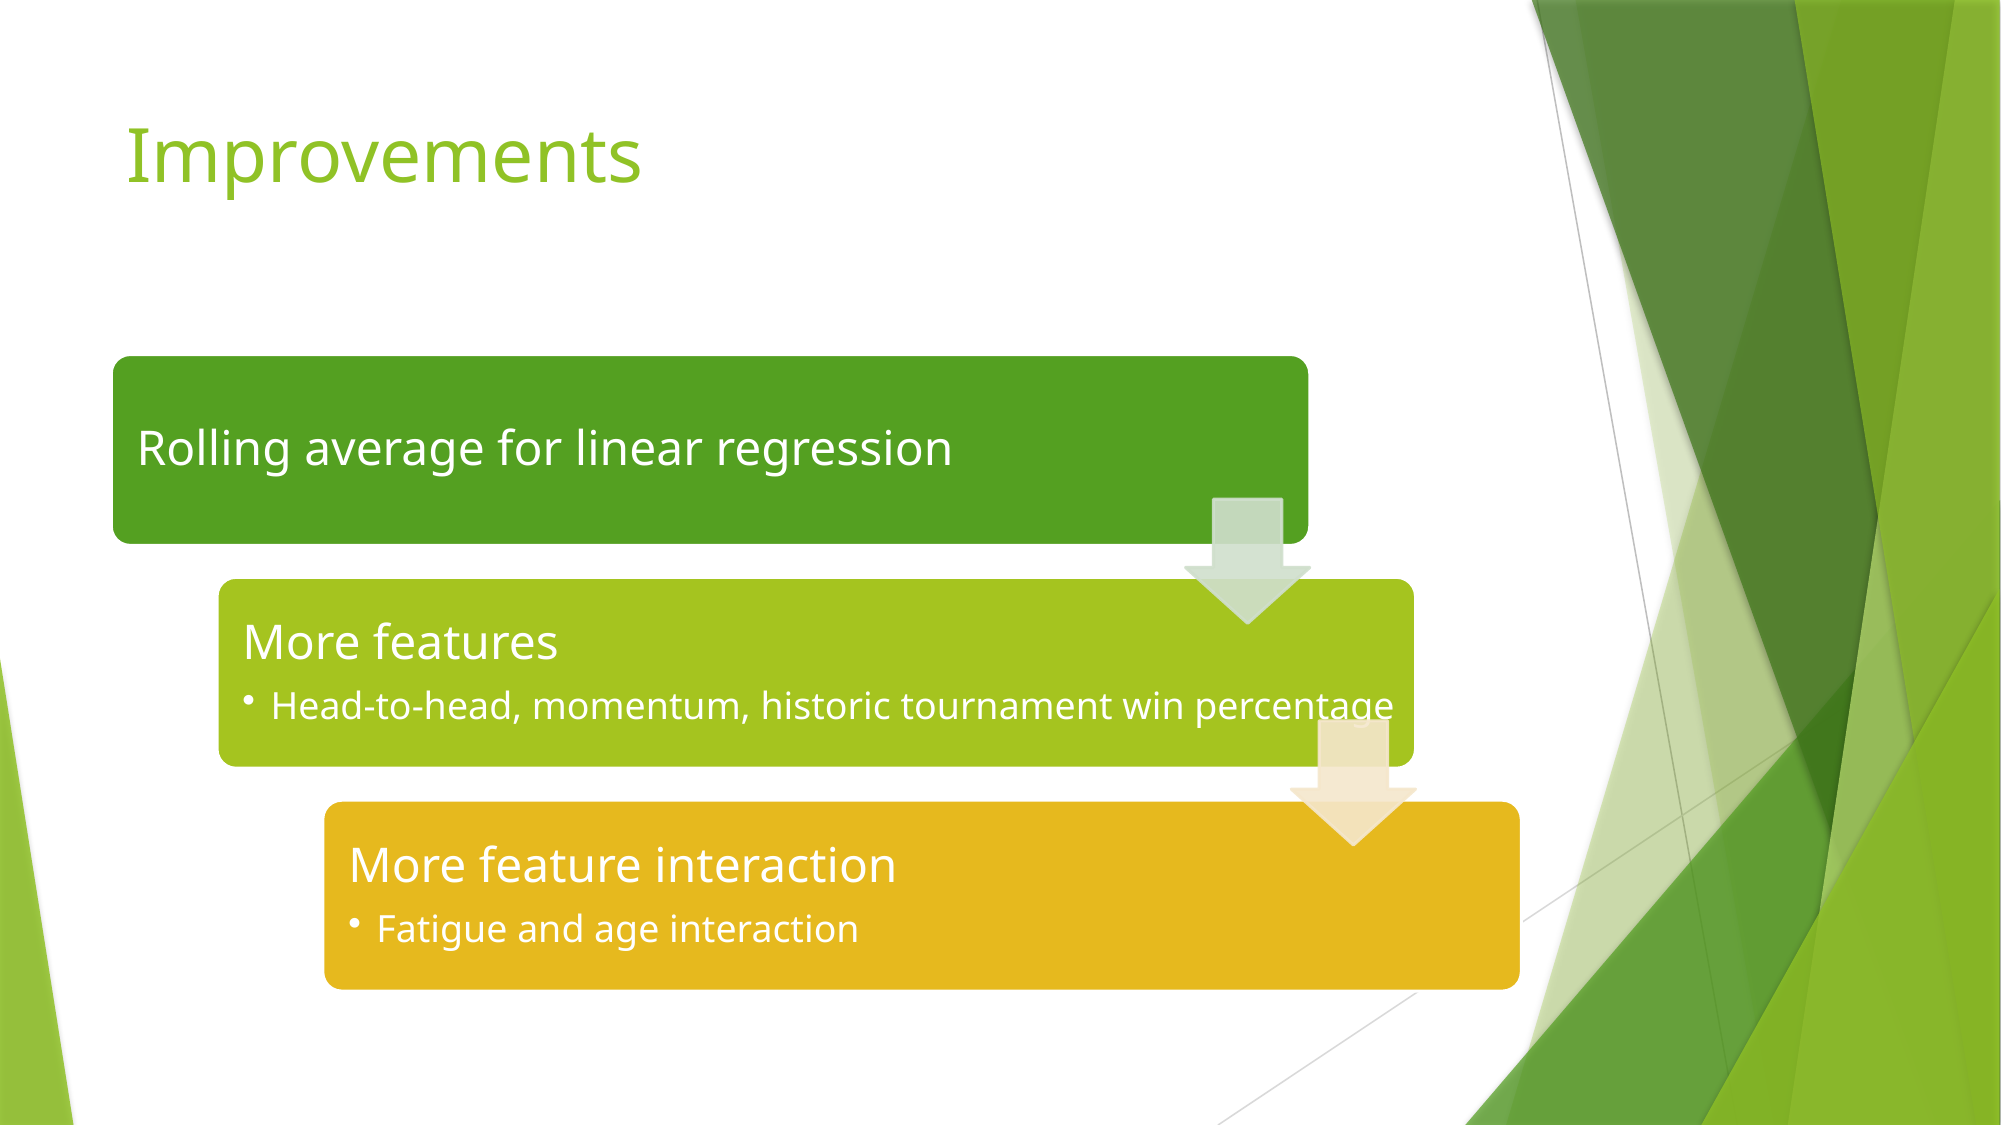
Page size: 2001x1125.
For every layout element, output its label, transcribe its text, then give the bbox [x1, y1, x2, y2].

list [110, 353, 1522, 992]
title Improvements [111, 99, 1522, 317]
